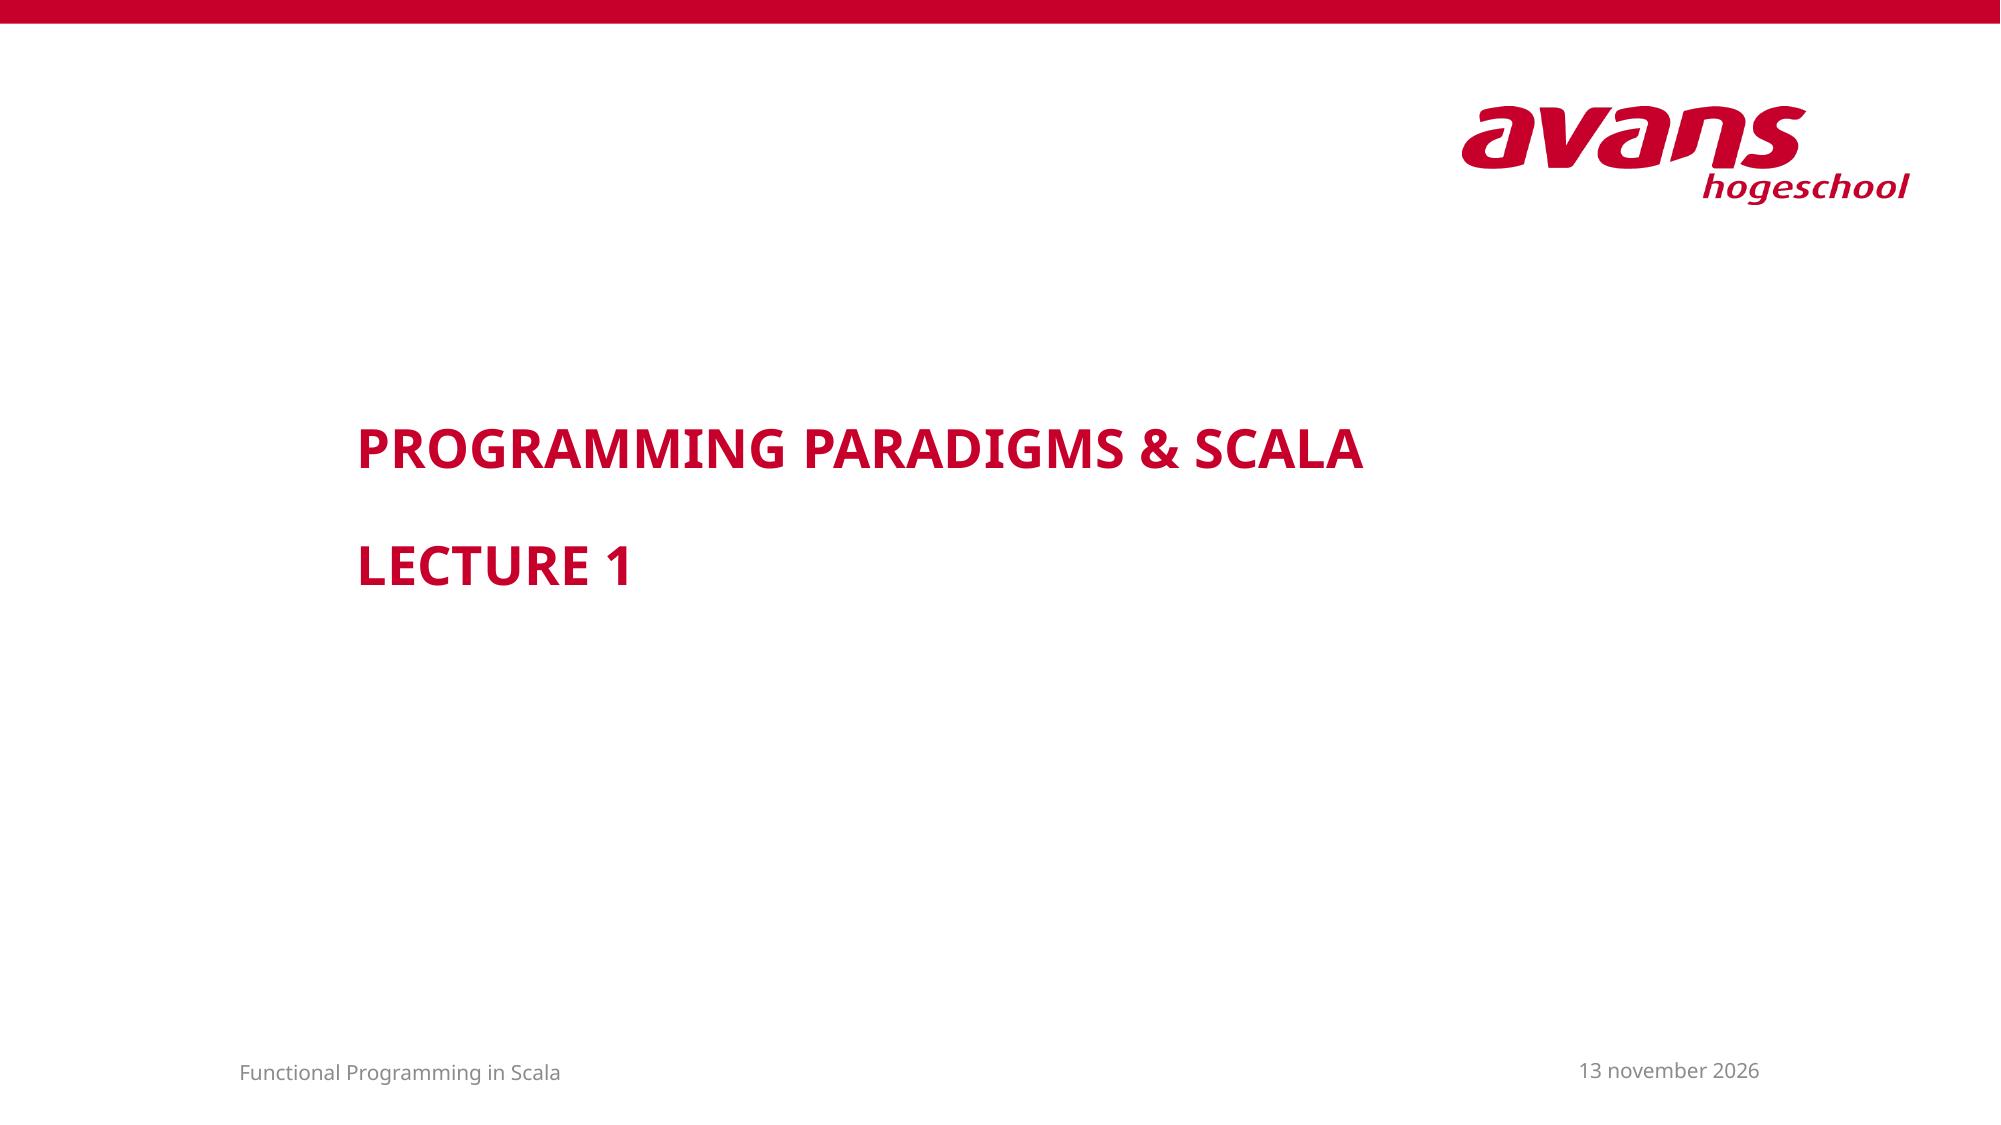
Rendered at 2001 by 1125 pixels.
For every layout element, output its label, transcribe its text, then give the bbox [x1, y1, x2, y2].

picture [1462, 106, 1910, 205]
slide_number 15 maart 2021 [1309, 1054, 1760, 1090]
title Programming paradigms & SCala Lecture 1 [356, 421, 1570, 542]
